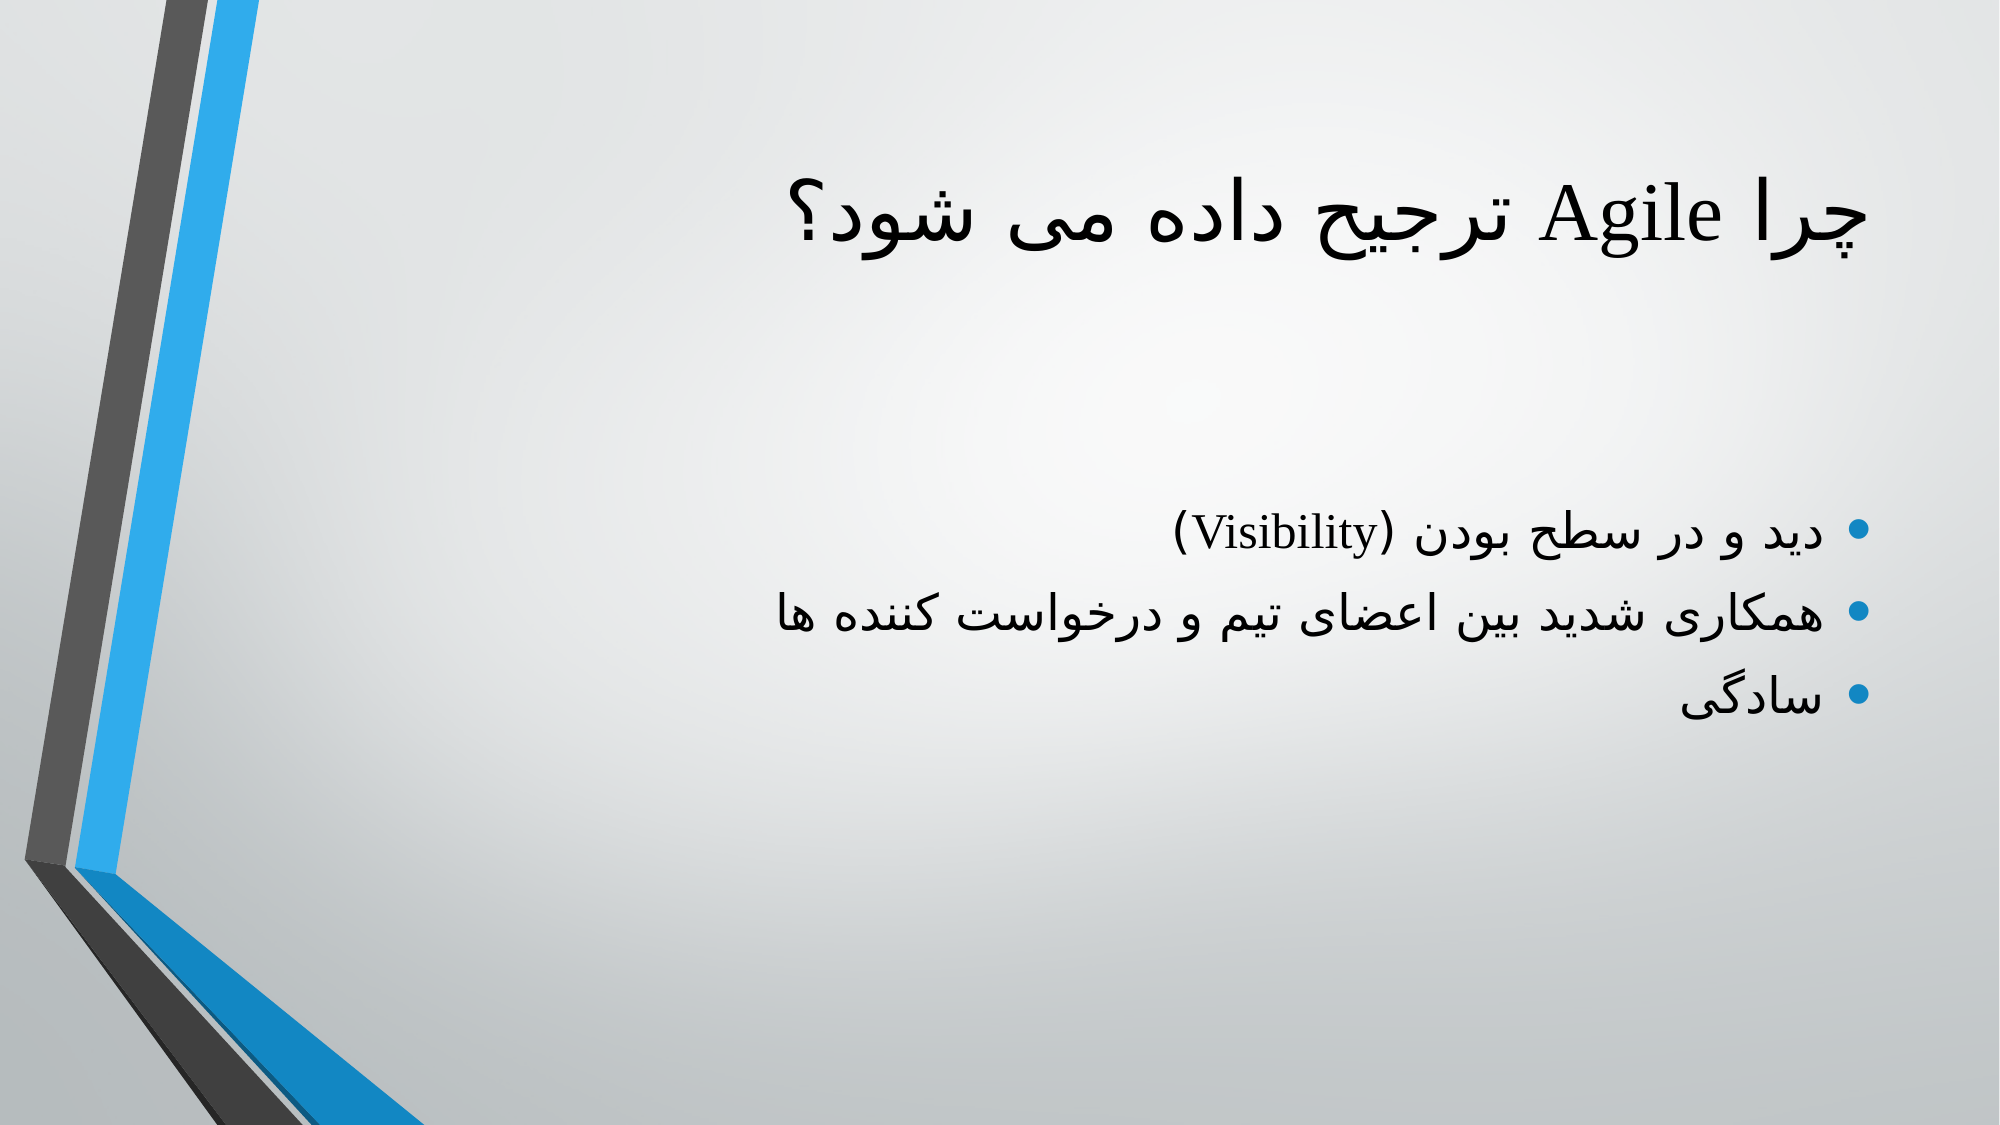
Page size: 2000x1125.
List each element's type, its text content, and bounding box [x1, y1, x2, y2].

list دید و در سطح بودن (Visibility) همکاری شدید بین اعضای تیم و درخواست کننده ها سادگی [350, 219, 1887, 1002]
title چرا Agile ترجیح داده می شود؟ [243, 112, 1887, 303]
